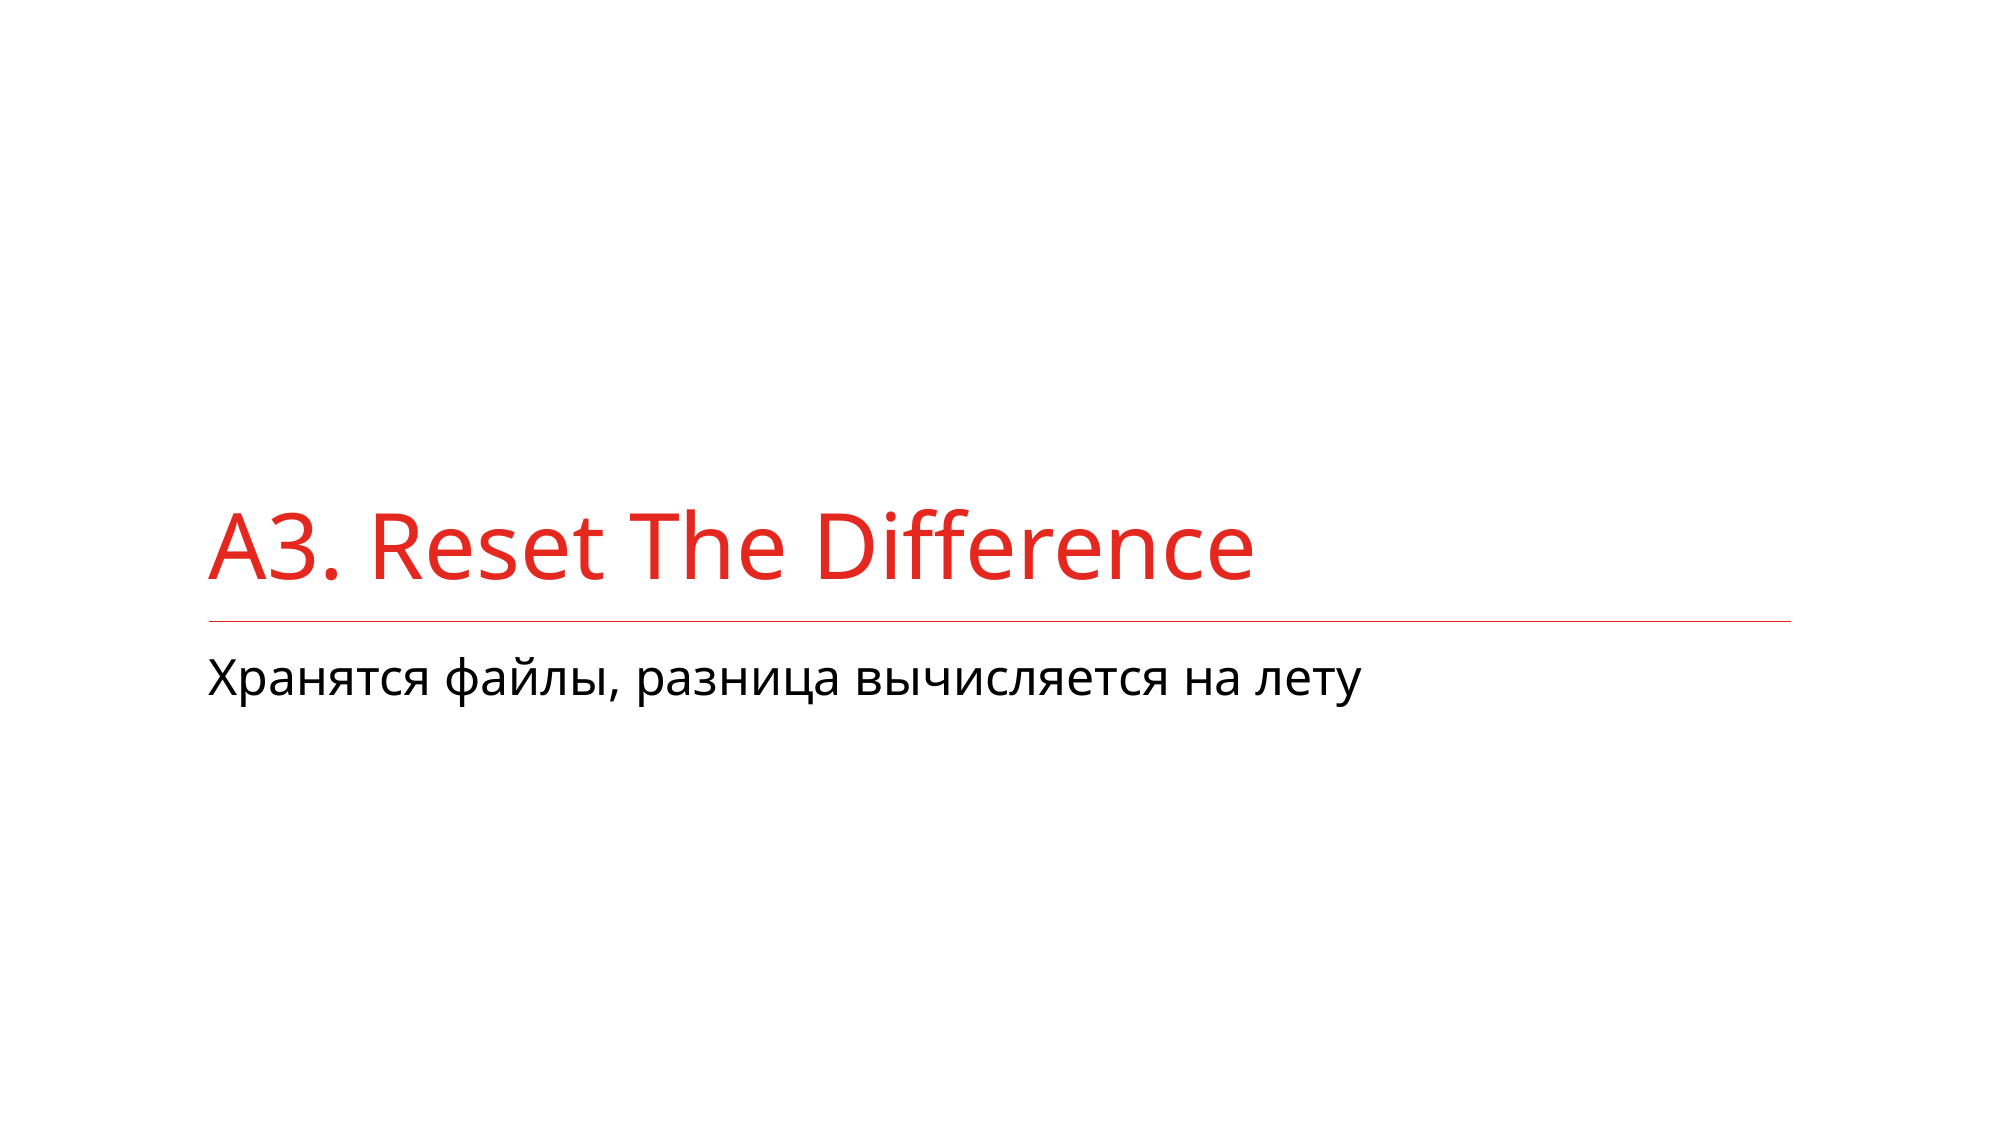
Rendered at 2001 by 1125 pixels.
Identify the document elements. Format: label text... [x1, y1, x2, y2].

list Хранятся файлы, разница вычисляется на лету [208, 645, 1792, 728]
title A3. Reset The Difference [208, 444, 1792, 622]
